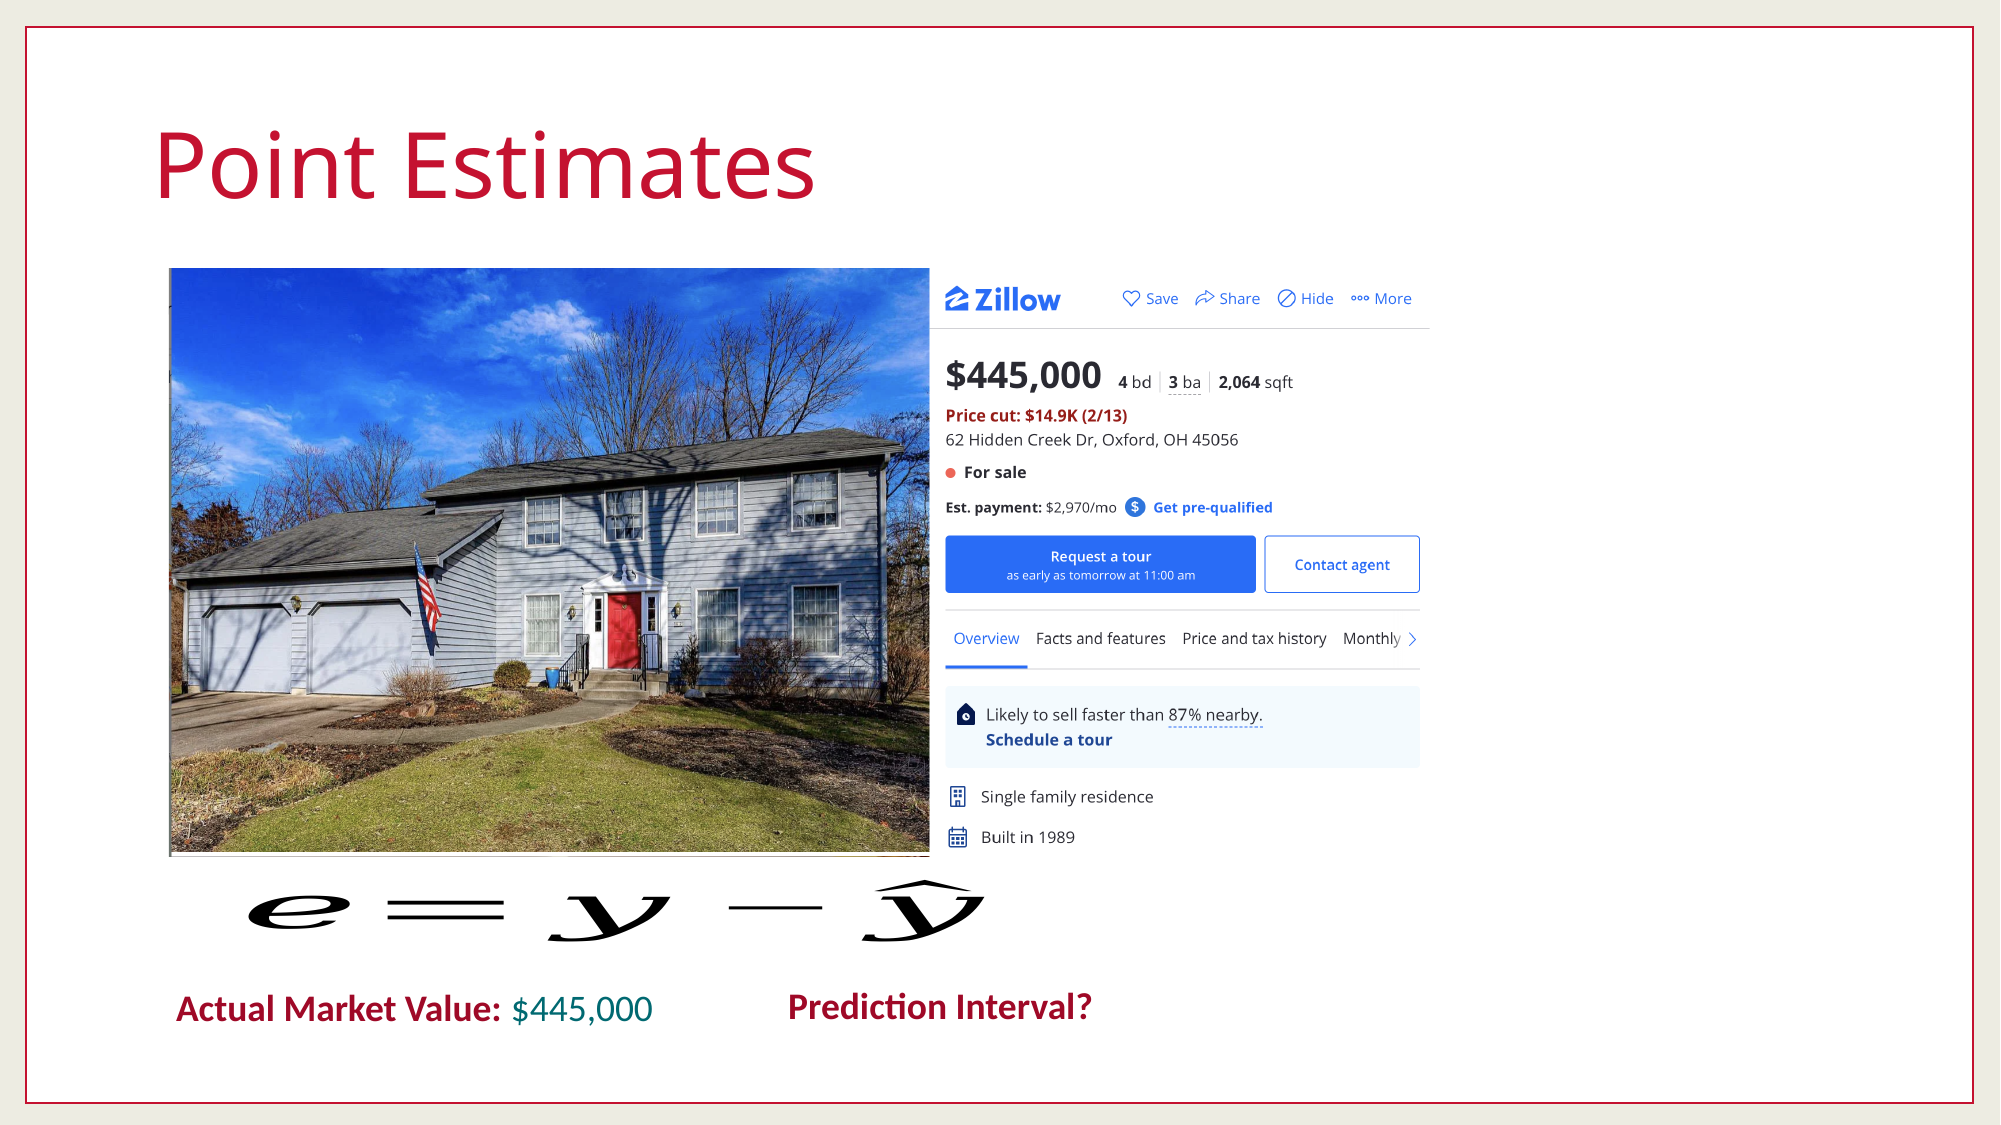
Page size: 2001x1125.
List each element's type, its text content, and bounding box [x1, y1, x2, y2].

text_box Prediction Interval? [773, 974, 1544, 1035]
text_box Actual Market Value: $445,000 [161, 976, 921, 1037]
picture [168, 268, 1430, 857]
title Point Estimates [137, 59, 1945, 278]
